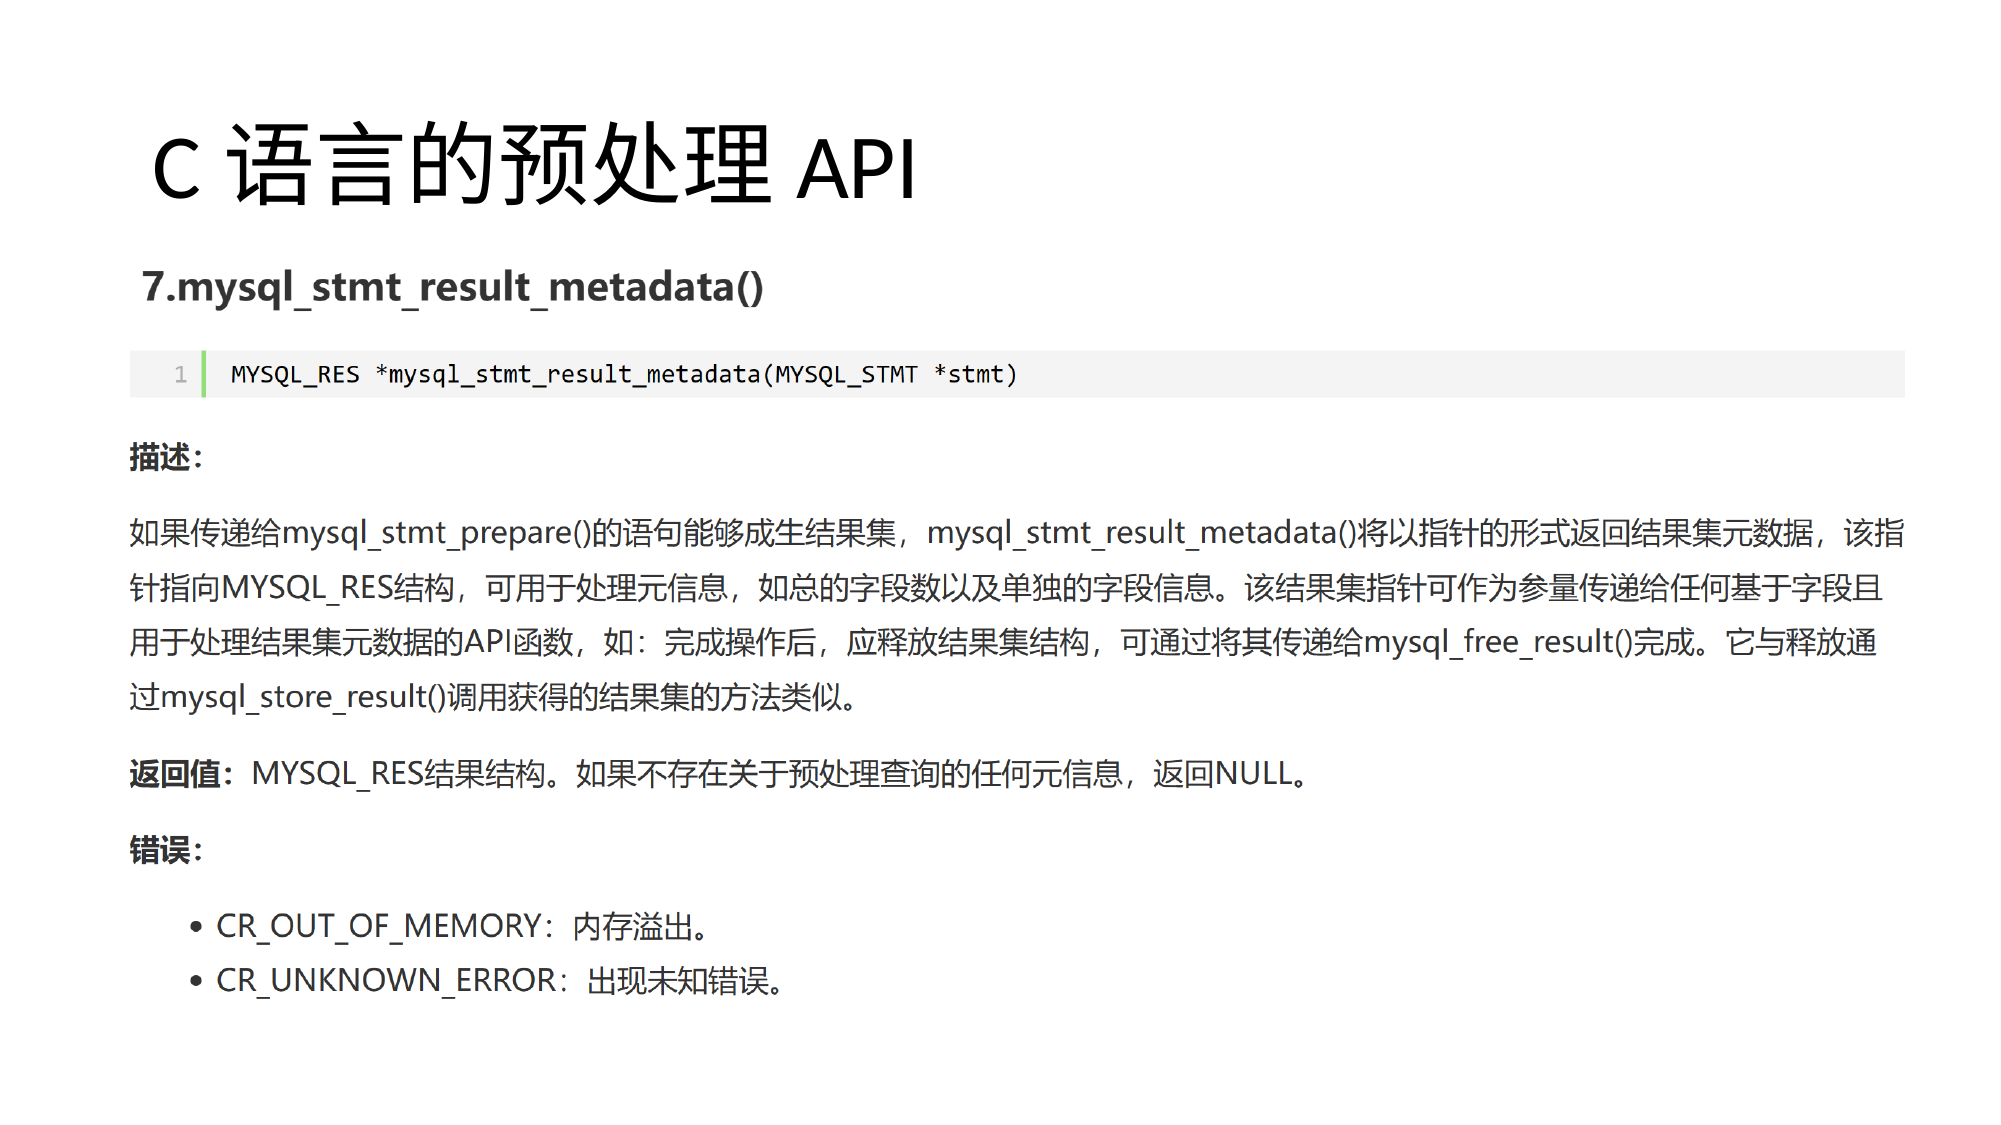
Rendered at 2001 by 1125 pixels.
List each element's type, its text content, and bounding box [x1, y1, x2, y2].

title C语言的预处理API [137, 59, 1863, 251]
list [94, 251, 1938, 1024]
